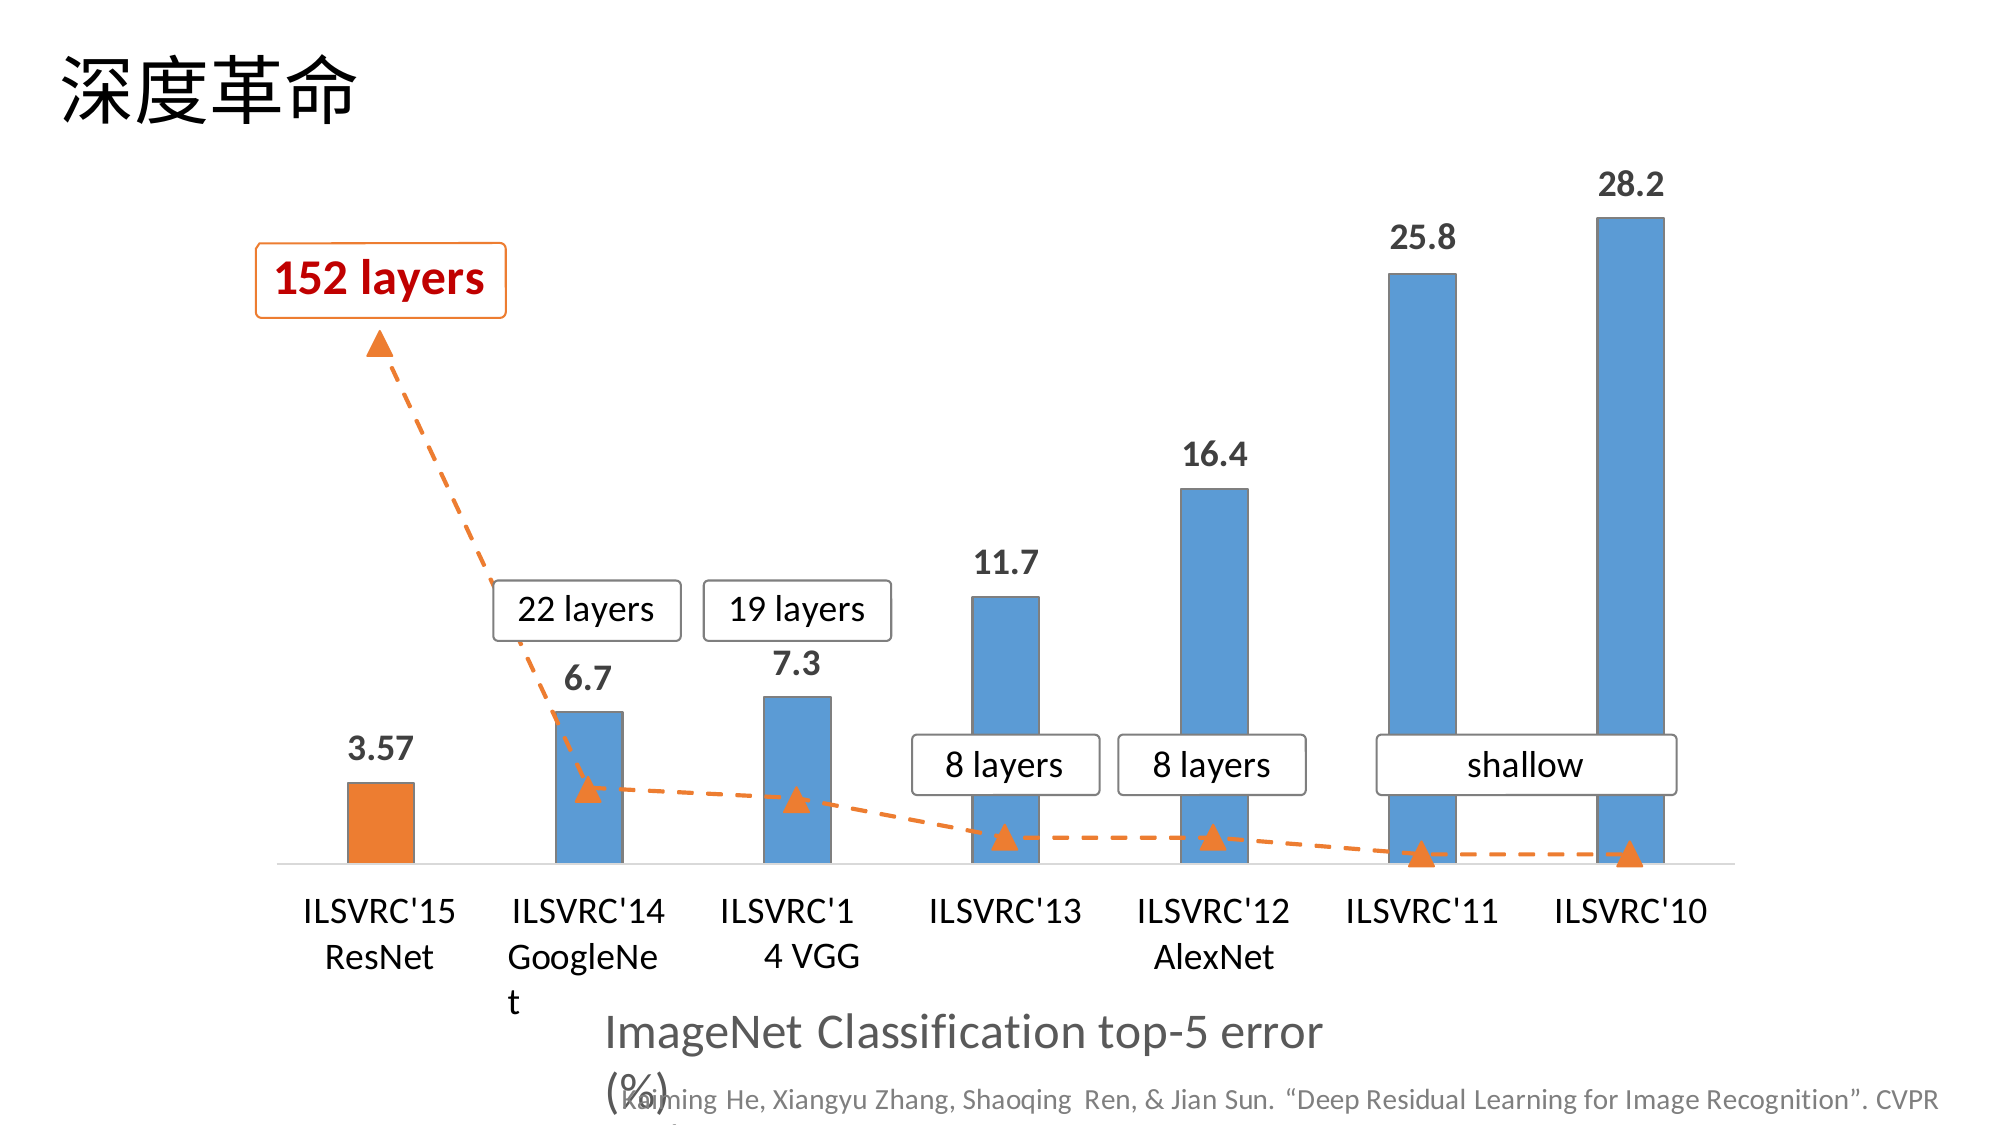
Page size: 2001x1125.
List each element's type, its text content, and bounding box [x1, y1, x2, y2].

text_box Kaiming He, Xiangyu Zhang, Shaoqing Ren, & Jian Sun. “Deep Residual Learning for Image Recognition”. CVPR 2016. [619, 1079, 1986, 1118]
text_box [255, 158, 1735, 1062]
text_box 深度革命 [44, 36, 457, 142]
